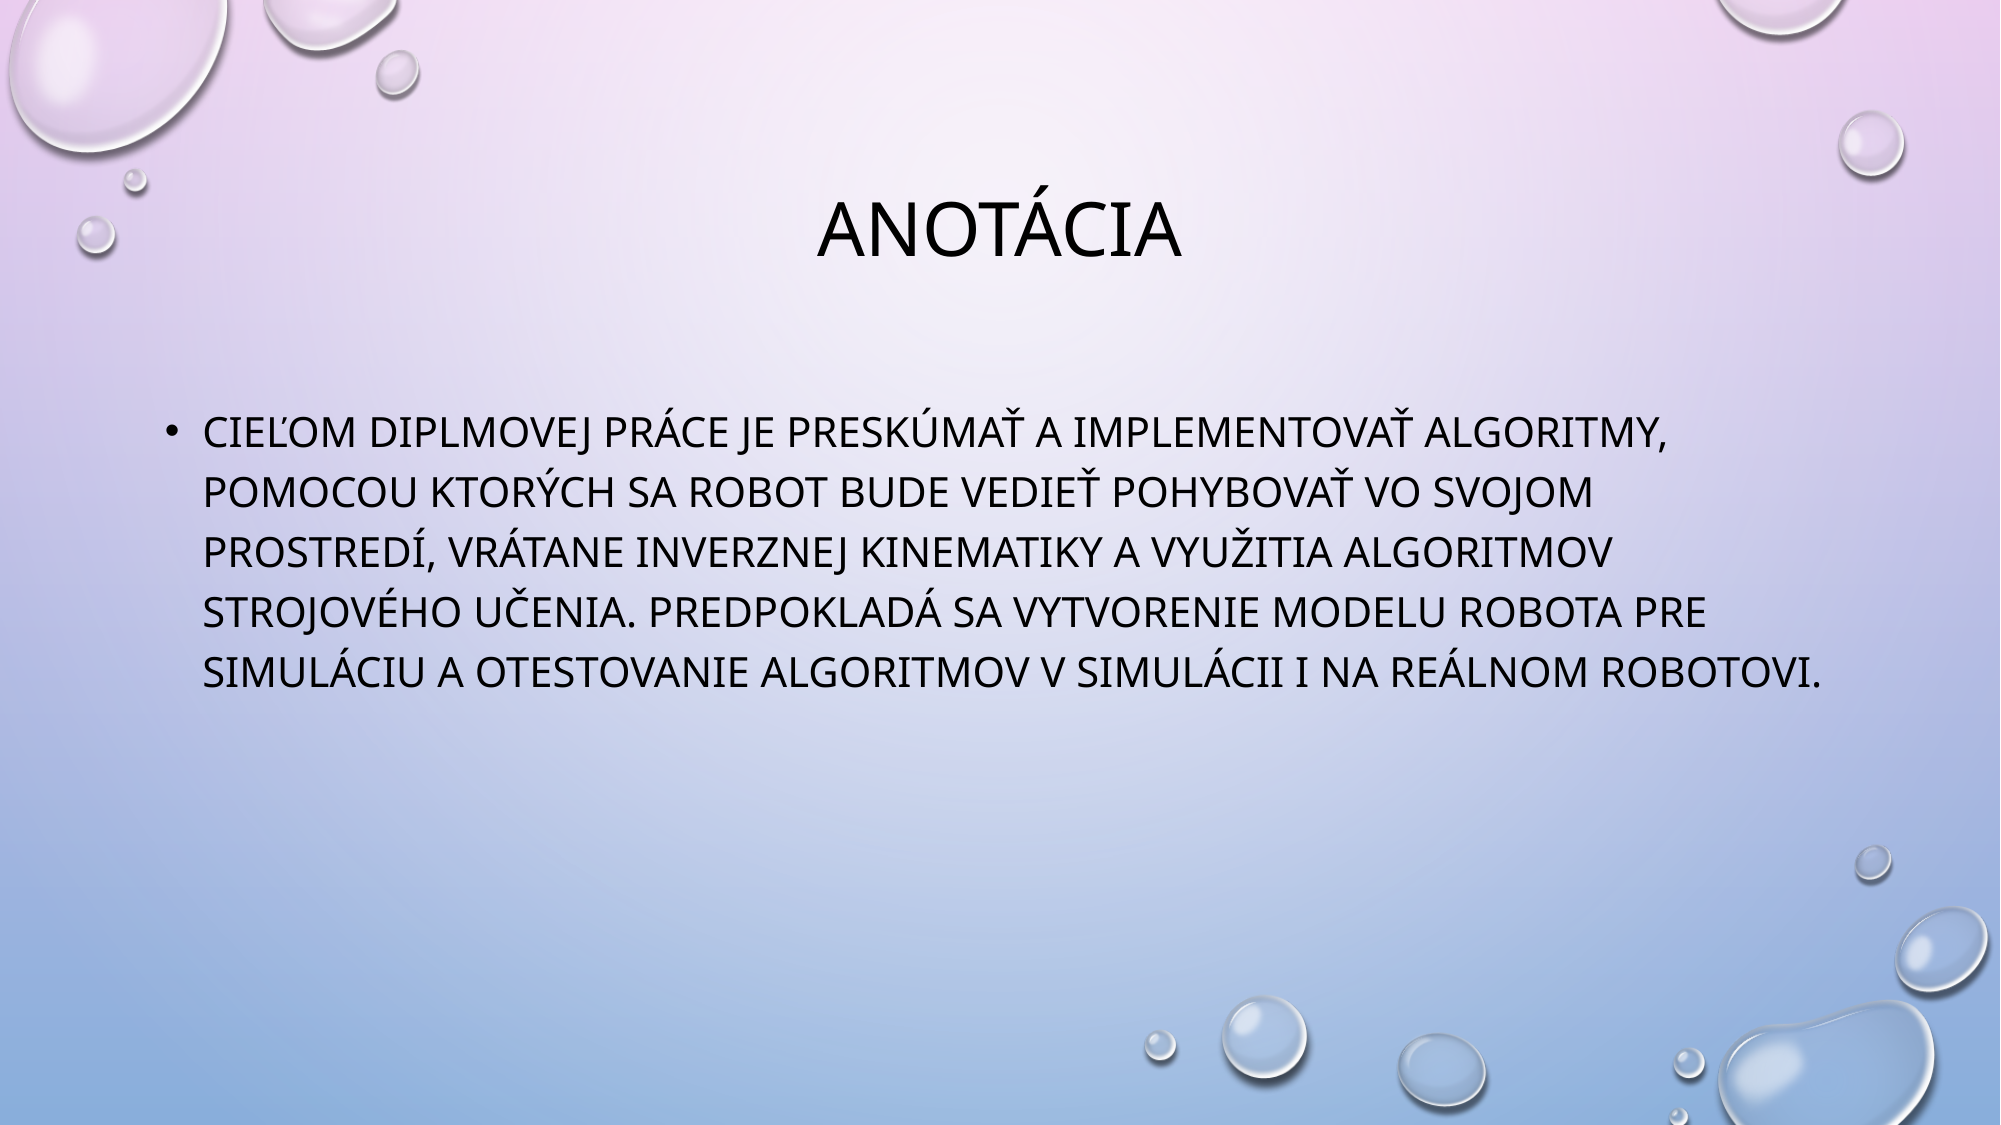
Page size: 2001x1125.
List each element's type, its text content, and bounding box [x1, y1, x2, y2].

title Anotácia [149, 101, 1851, 364]
picture [0, 0, 2000, 1125]
list Cieľom diplmovej práce je preskúmať a implementovať algoritmy, pomocou ktorých sa robot bude vedieť pohybovať vo svojom prostredí, vrátane inverznej kinematiky a využitia algoritmov strojového učenia. Predpokladá sa vytvorenie modelu robota pre simuláciu a otestovanie algoritmov v simulácii i na reálnom robotovi. [149, 388, 1850, 950]
